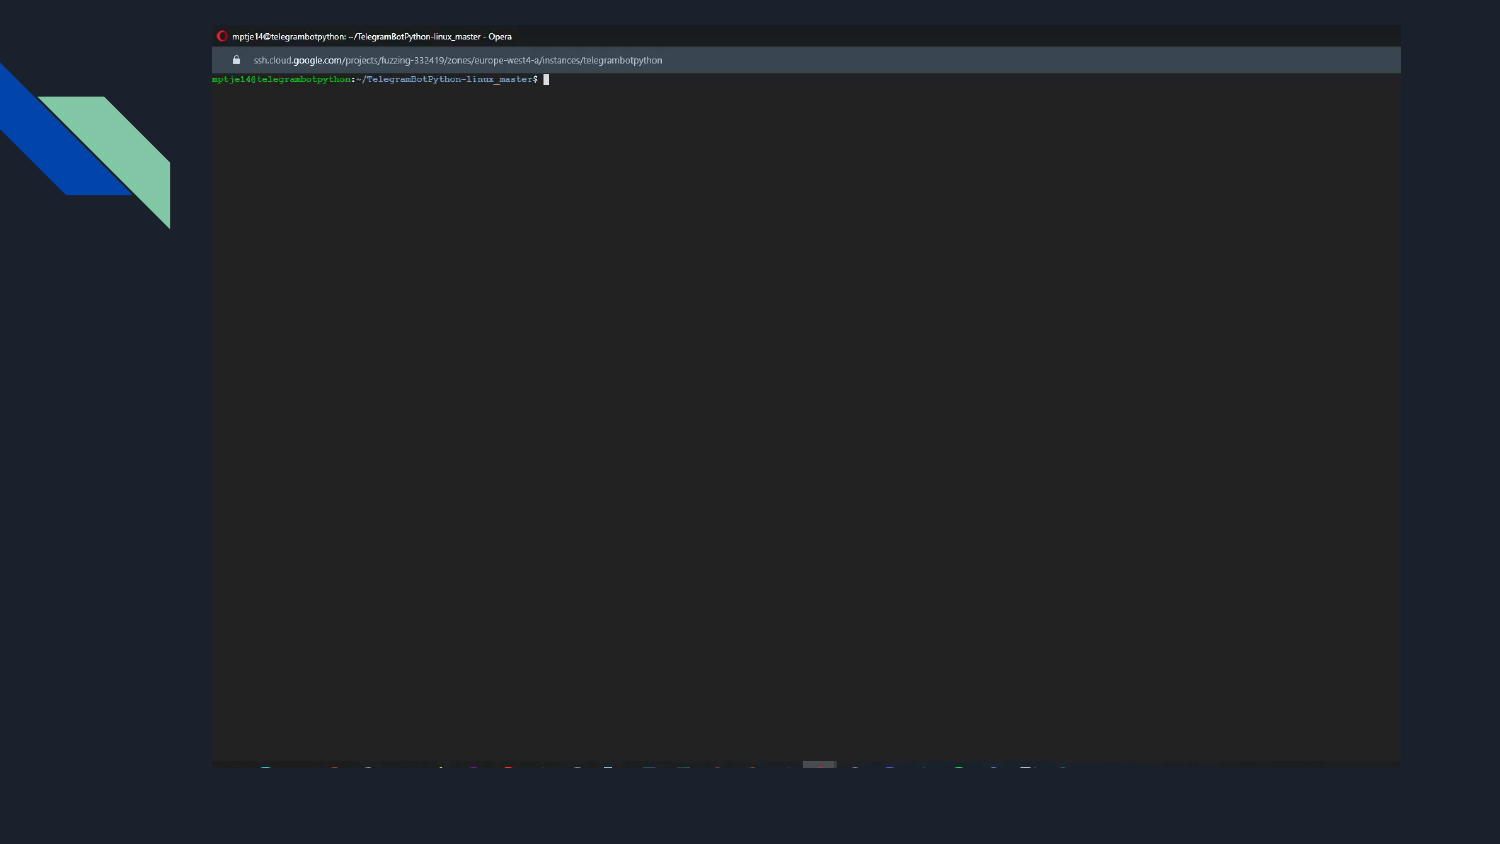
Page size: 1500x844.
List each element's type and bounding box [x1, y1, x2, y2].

text_box [211, 24, 1402, 769]
